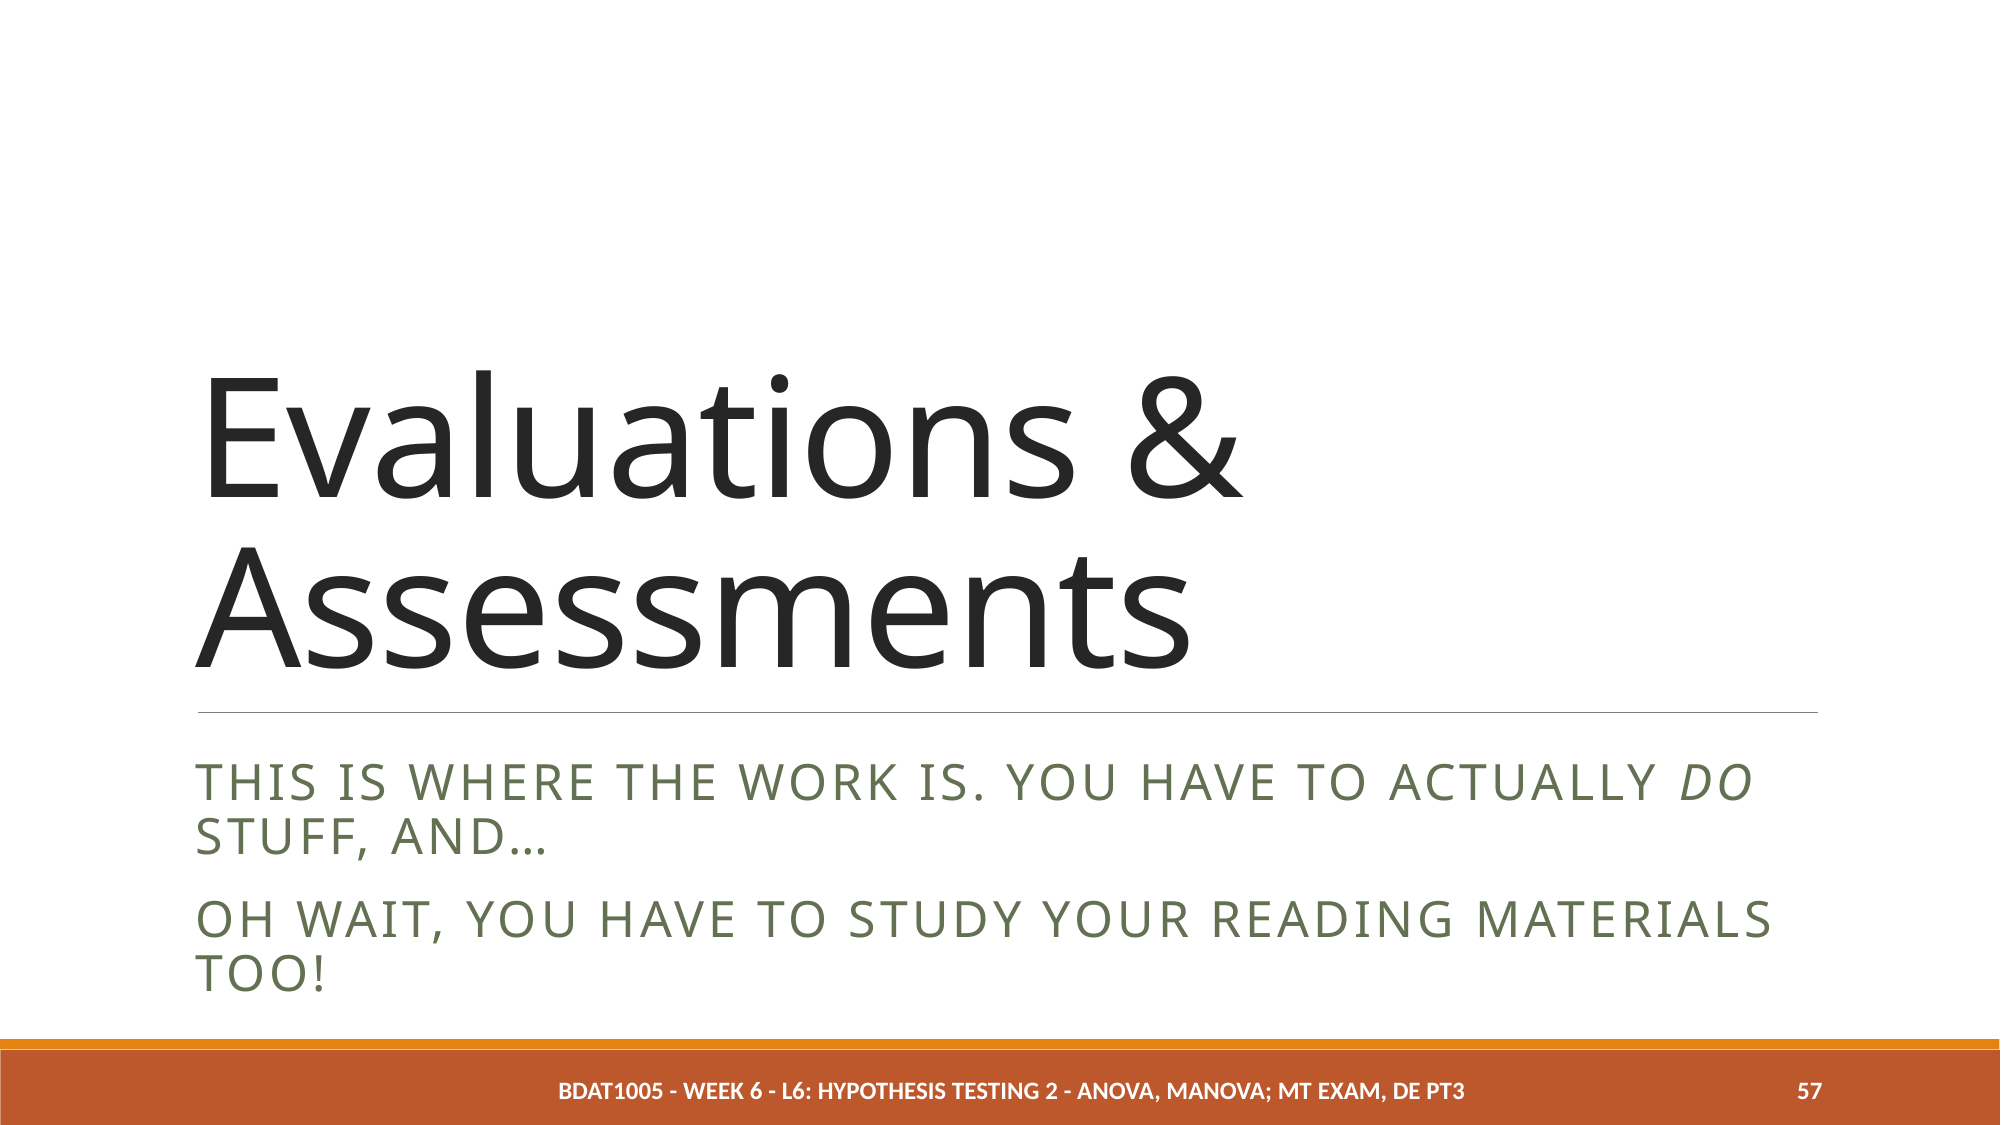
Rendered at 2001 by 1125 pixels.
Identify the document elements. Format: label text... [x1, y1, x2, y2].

footer BDAT1005 - Week 6 - L6: Hypothesis Testing 2 - ANOVA, MANOVA; MT Exam, DE pt3 [375, 1059, 1650, 1120]
title Evaluations & Assessments [180, 124, 1830, 710]
slide_number 57 [1687, 1059, 1838, 1120]
subtitle This is where the work is. You have to actually do stuff, and… Oh wait, you have to study your reading materials too! [180, 750, 1831, 938]
